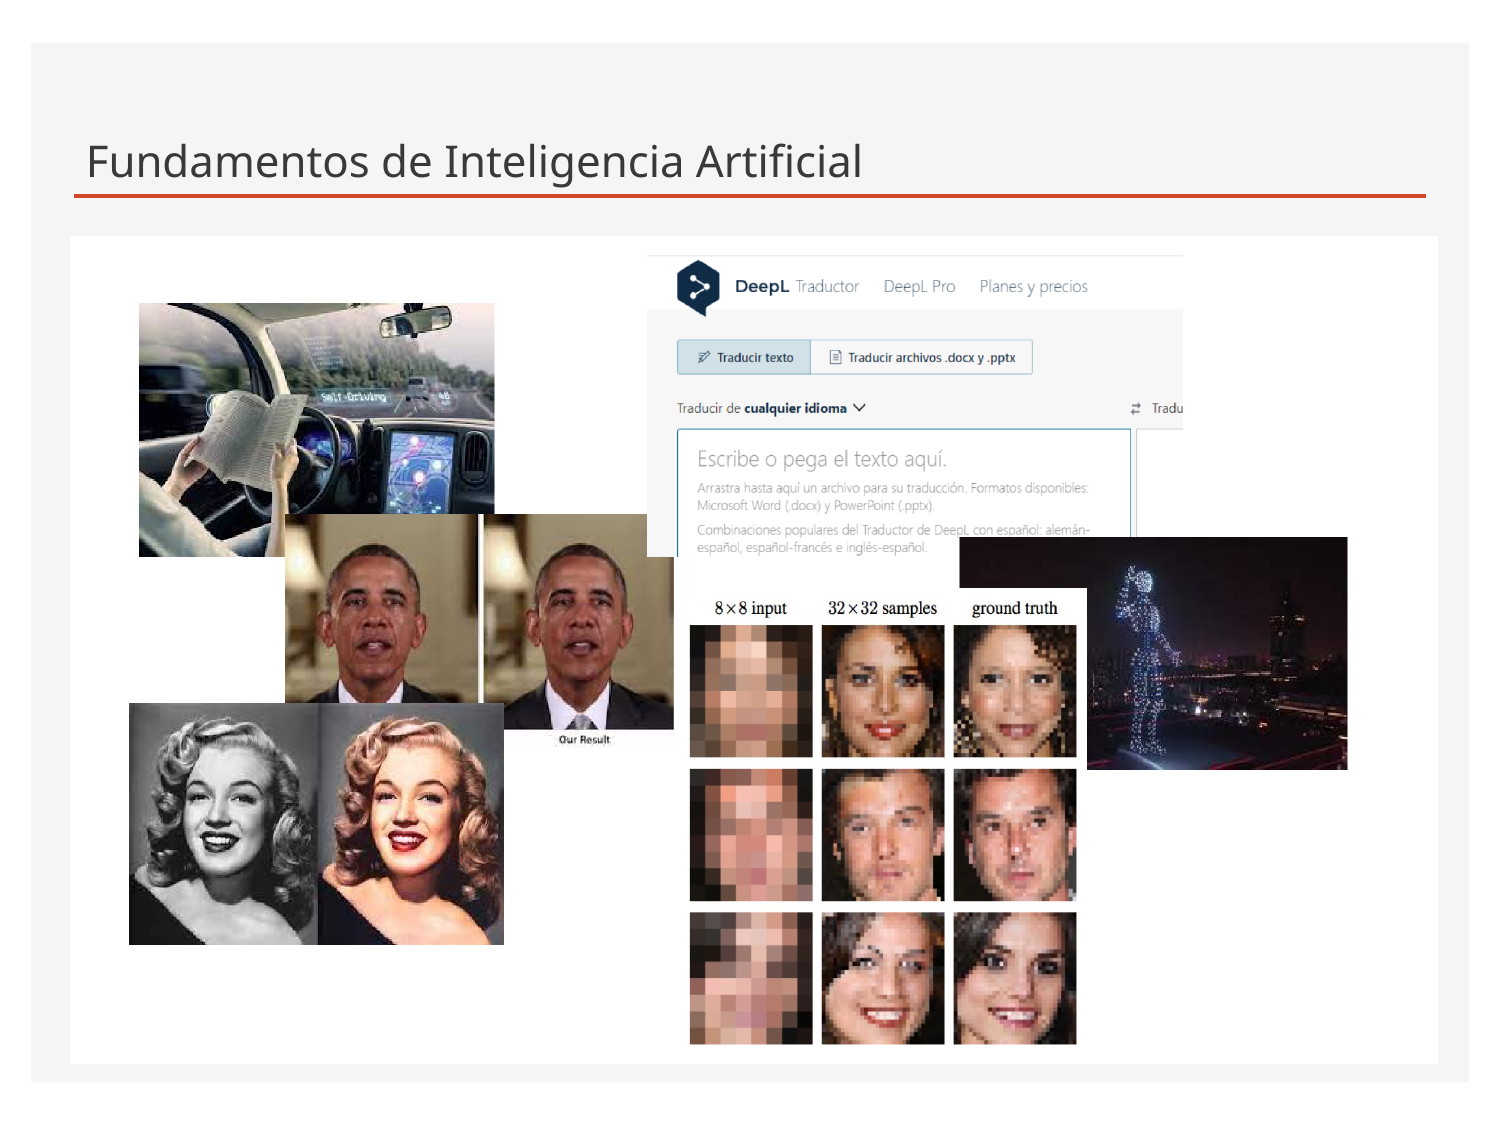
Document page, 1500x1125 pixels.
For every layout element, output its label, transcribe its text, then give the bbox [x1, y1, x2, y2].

picture [70, 236, 1438, 1064]
title Fundamentos de Inteligencia Artificial [70, 114, 1137, 194]
